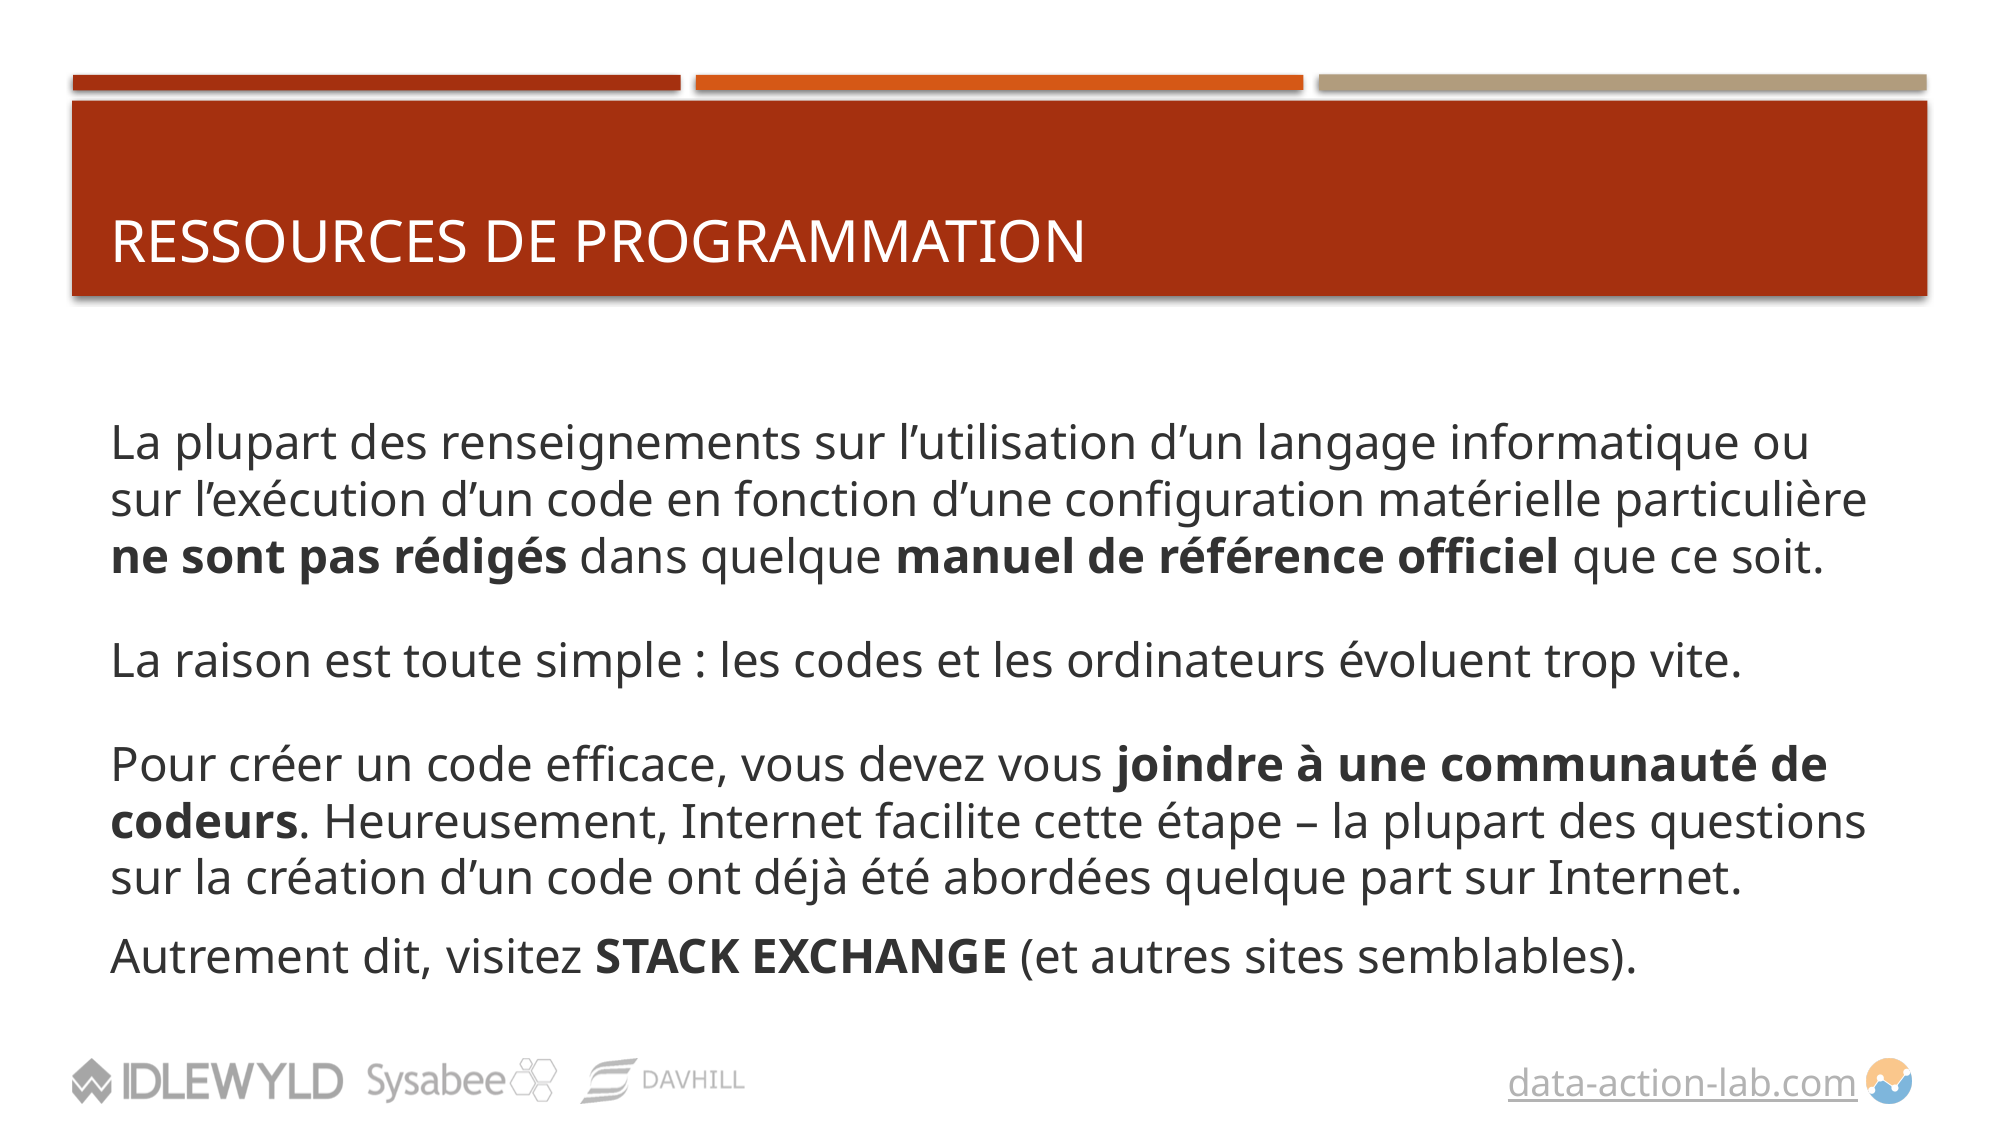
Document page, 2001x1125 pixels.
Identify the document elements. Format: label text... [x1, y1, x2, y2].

list La plupart des renseignements sur l’utilisation d’un langage informatique ou sur l’exécution d’un code en fonction d’une configuration matérielle particulière ne sont pas rédigés dans quelque manuel de référence officiel que ce soit. La raison est toute simple : les codes et les ordinateurs évoluent trop vite. Pour créer un code efficace, vous devez vous joindre à une communauté de codeurs. Heureusement, Internet facilite cette étape – la plupart des questions sur la création d’un code ont déjà été abordées quelque part sur Internet. Autrement dit, visitez STACK EXCHANGE (et autres sites semblables). [95, 357, 1905, 1037]
title RESSOURCES DE PROGRAMMATION [95, 115, 1905, 282]
picture [72, 1058, 745, 1104]
